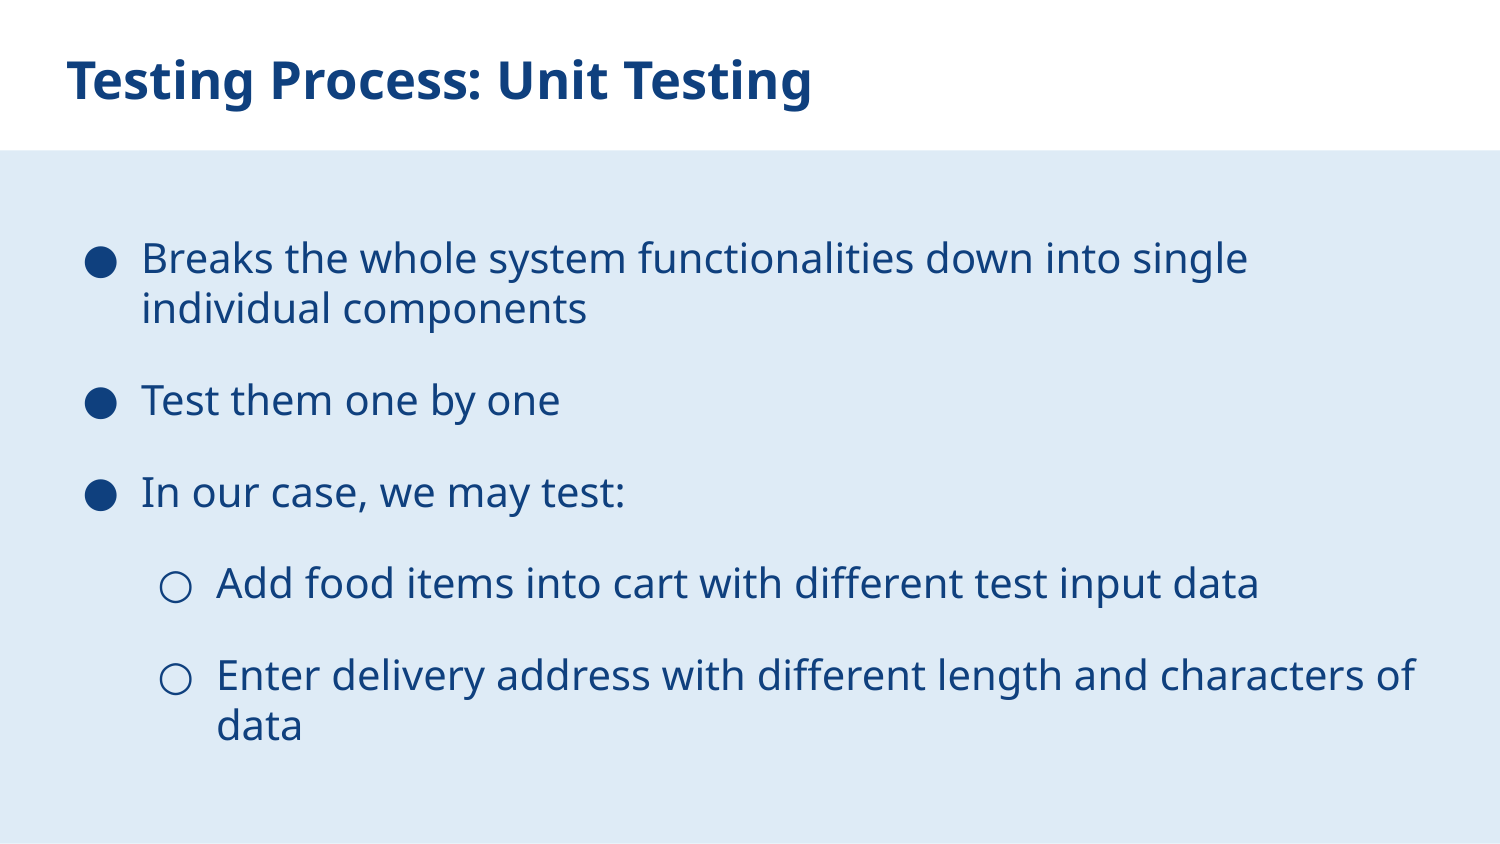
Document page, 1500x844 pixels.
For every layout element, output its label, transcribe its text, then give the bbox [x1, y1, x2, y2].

text_box [0, 150, 1500, 844]
list Breaks the whole system functionalities down into single individual components Test them one by one In our case, we may test: Add food items into cart with different test input data Enter delivery address with different length and characters of data [51, 216, 1449, 778]
title Testing Process: Unit Testing [51, 31, 1449, 126]
